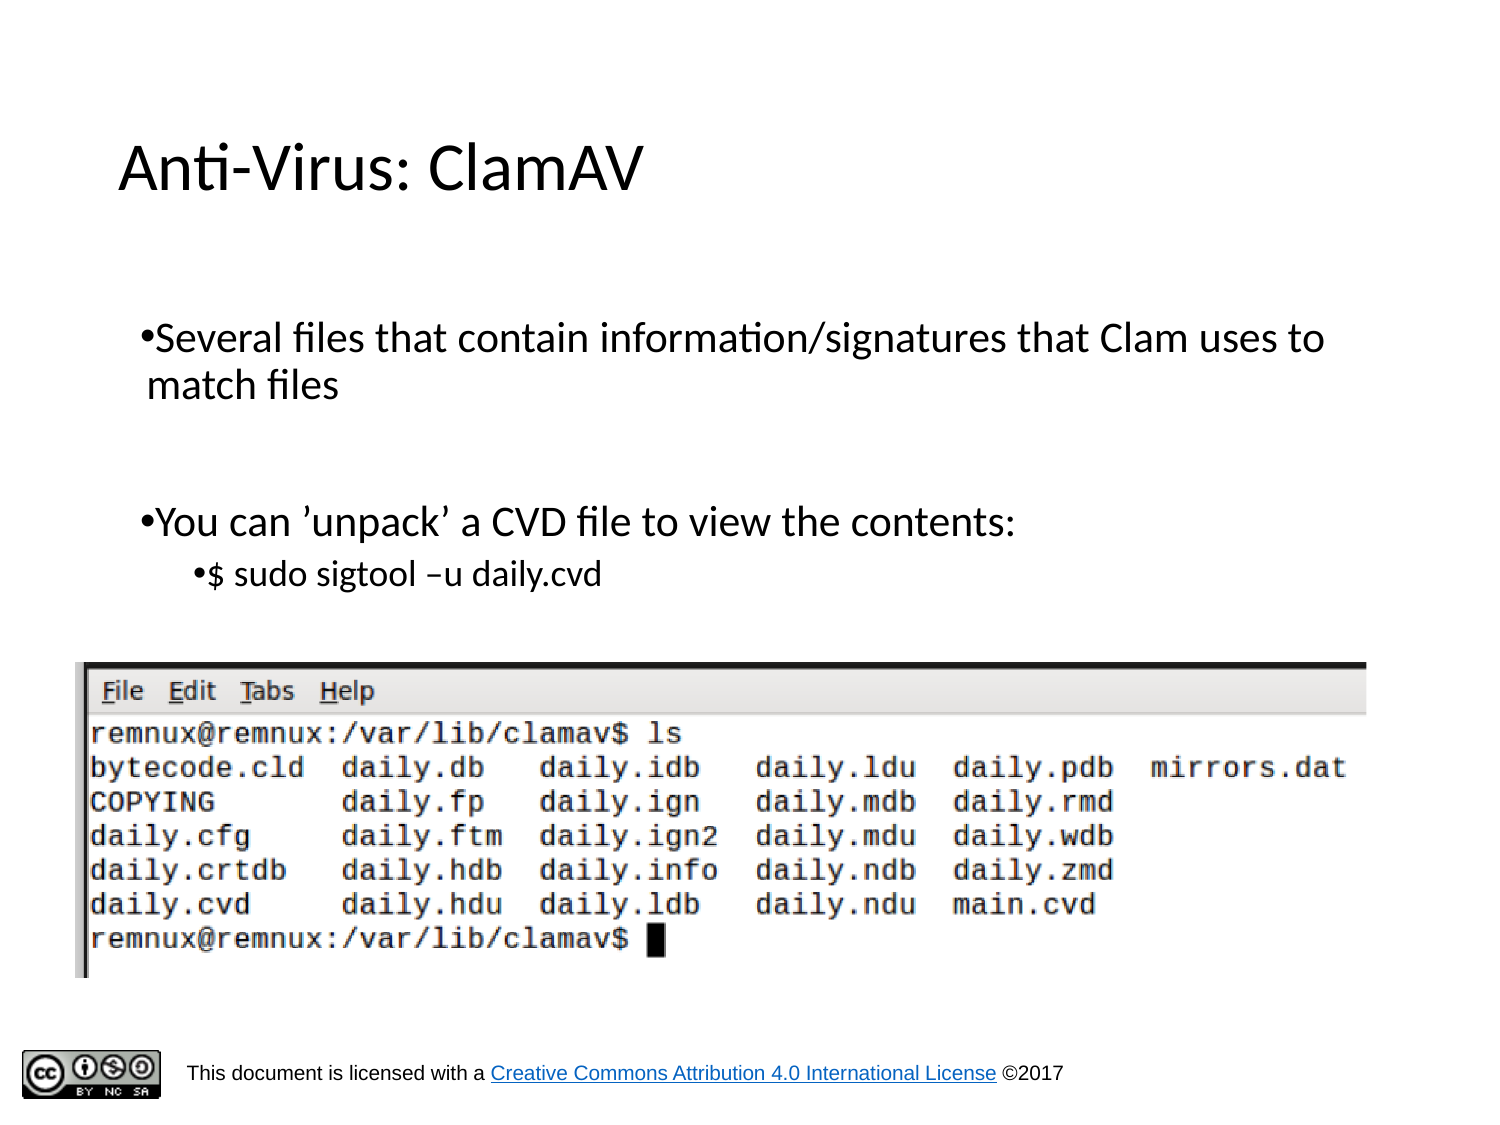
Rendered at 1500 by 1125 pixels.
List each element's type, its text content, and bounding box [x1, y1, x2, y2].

list Several files that contain information/signatures that Clam uses to match files You can ’unpack’ a CVD file to view the contents: $ sudo sigtool –u daily.cvd [103, 299, 1397, 1014]
picture [22, 1050, 161, 1099]
title Anti-Virus: ClamAV [103, 59, 1397, 278]
picture [74, 662, 1367, 978]
